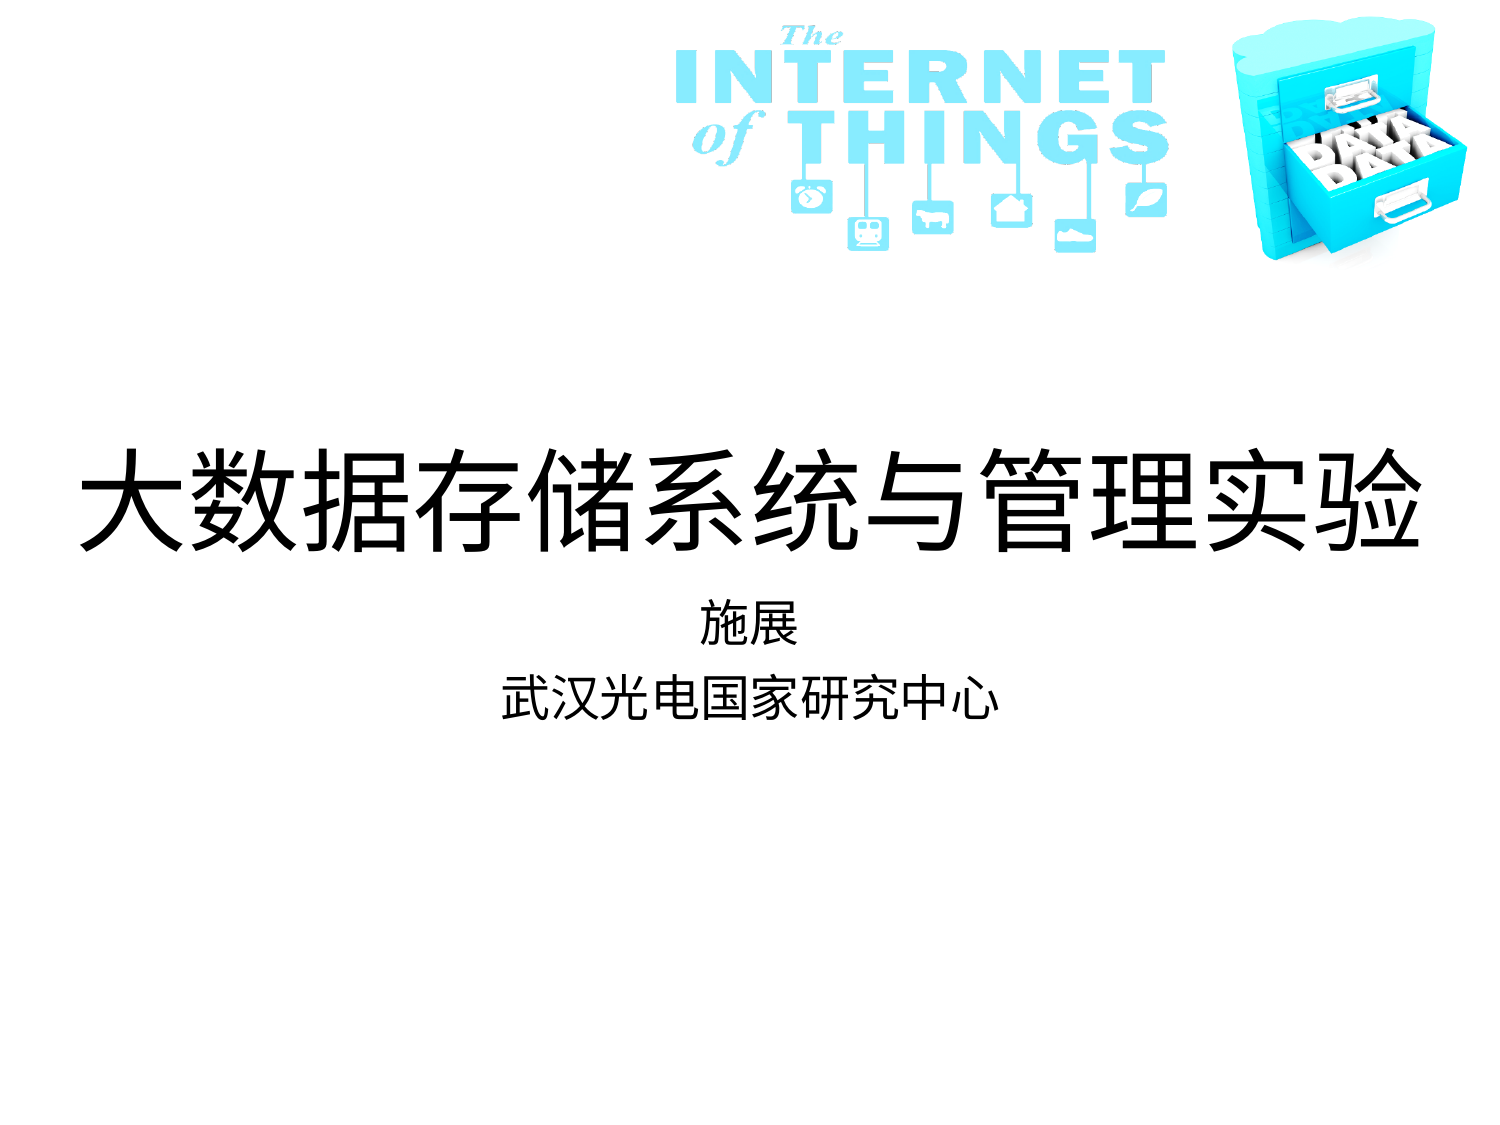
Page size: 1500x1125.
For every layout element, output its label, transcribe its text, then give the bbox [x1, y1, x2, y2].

subtitle 施展 武汉光电国家研究中心 [187, 590, 1313, 863]
picture [649, 0, 1500, 315]
title 大数据存储系统与管理实验 [0, 184, 1500, 576]
